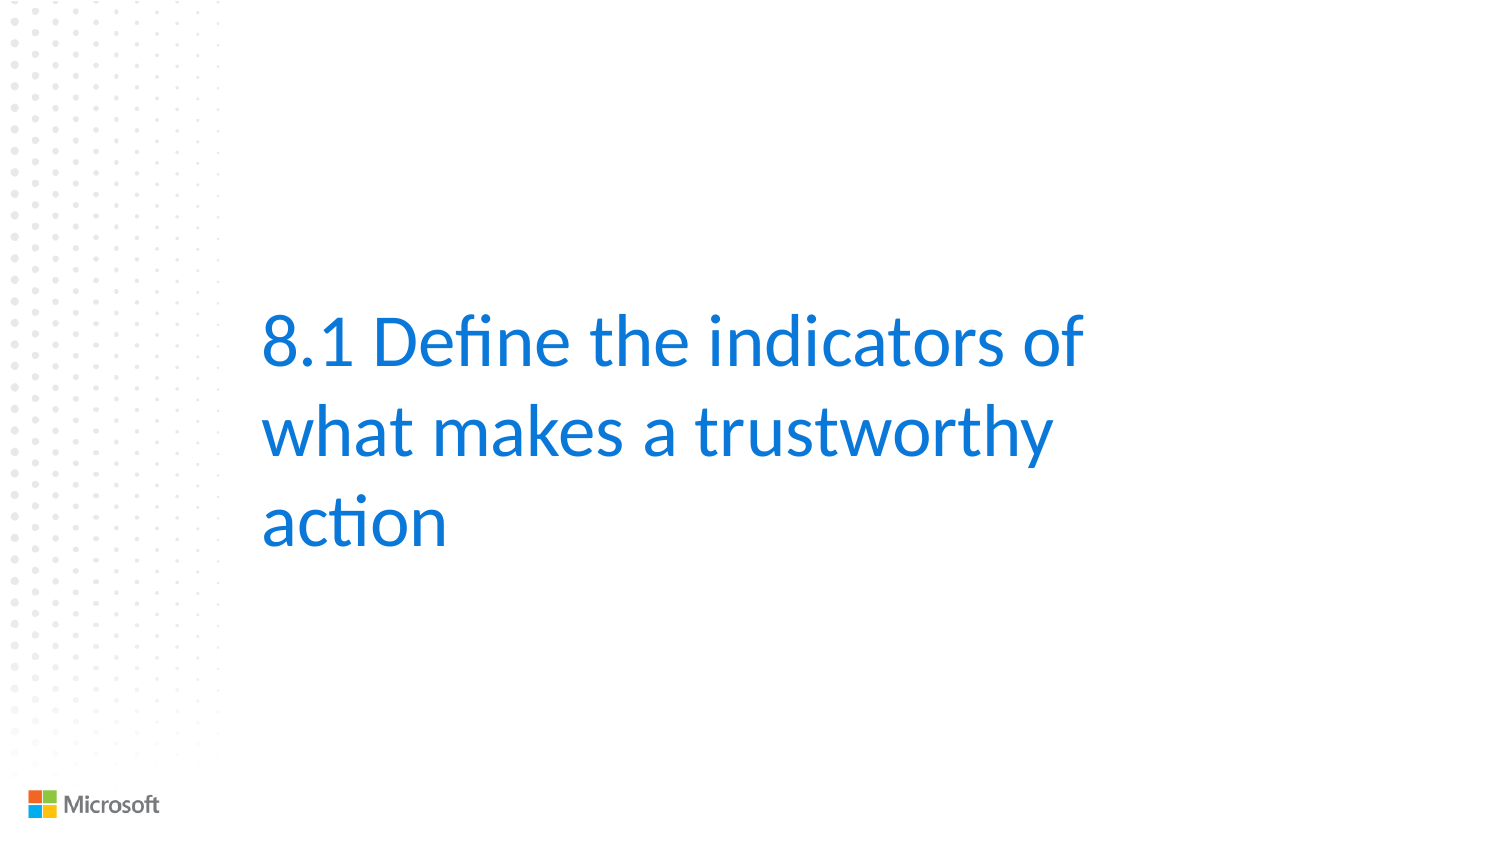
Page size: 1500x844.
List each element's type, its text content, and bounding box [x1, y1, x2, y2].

text_box 8.1 Define the indicators of what makes a trustworthy action [246, 283, 1254, 411]
picture [0, 1, 1500, 844]
